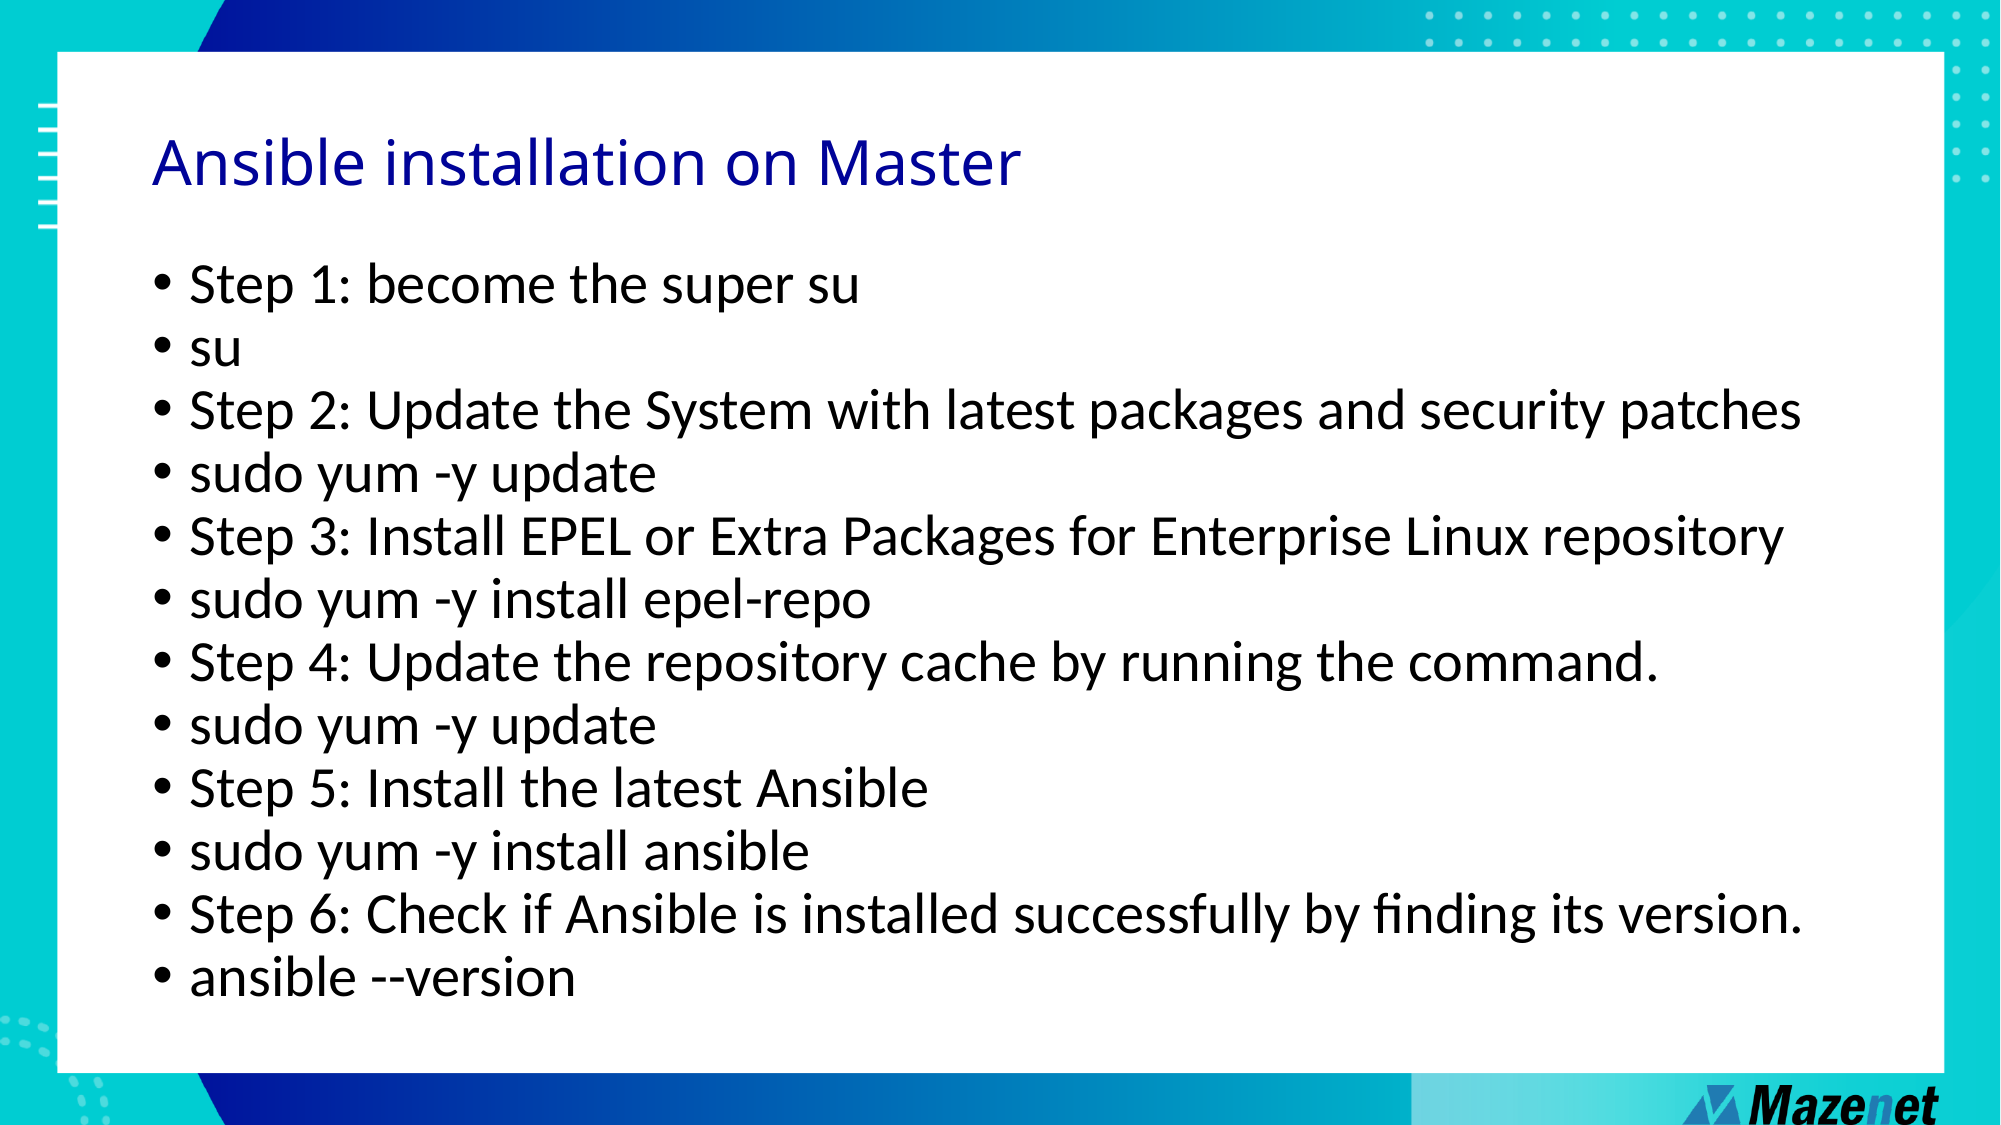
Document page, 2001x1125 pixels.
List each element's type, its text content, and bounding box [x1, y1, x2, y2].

picture [0, 0, 2001, 1125]
title Ansible installation on Master [137, 92, 1863, 238]
list Step 1: become the super su su Step 2: Update the System with latest packages and security patches sudo yum -y update Step 3: Install EPEL or Extra Packages for Enterprise Linux repository sudo yum -y install epel-repo Step 4: Update the repository cache by running the command. sudo yum -y update Step 5: Install the latest Ansible sudo yum -y install ansible Step 6: Check if Ansible is installed successfully by finding its version. ansible --version [137, 246, 1863, 1033]
